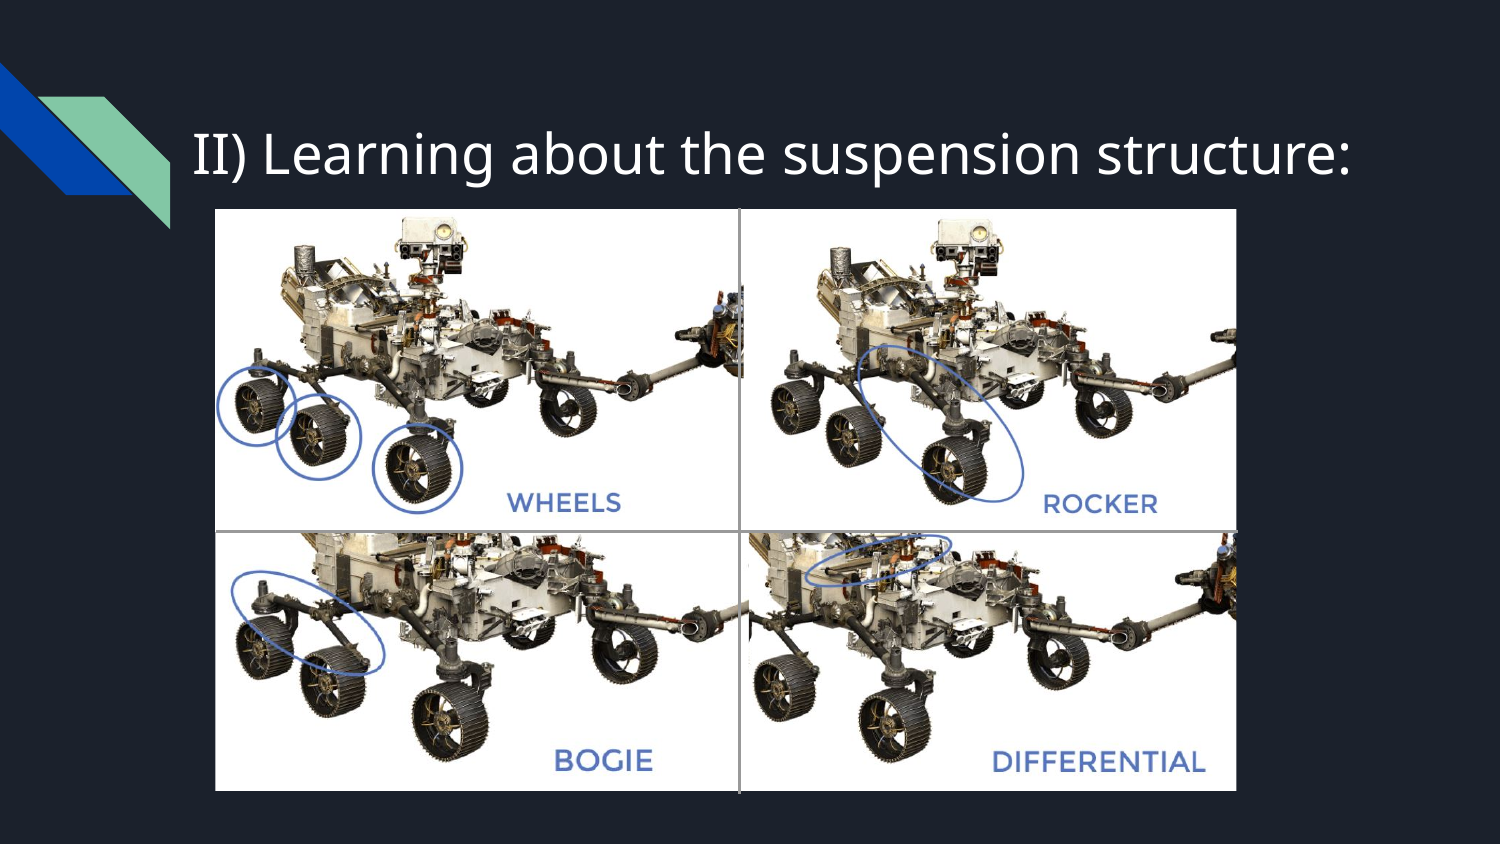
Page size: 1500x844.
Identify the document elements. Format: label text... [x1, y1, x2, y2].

picture [214, 209, 739, 791]
title II) Learning about the suspension structure: [177, 93, 1405, 183]
picture [741, 532, 1237, 791]
picture [741, 209, 1237, 531]
